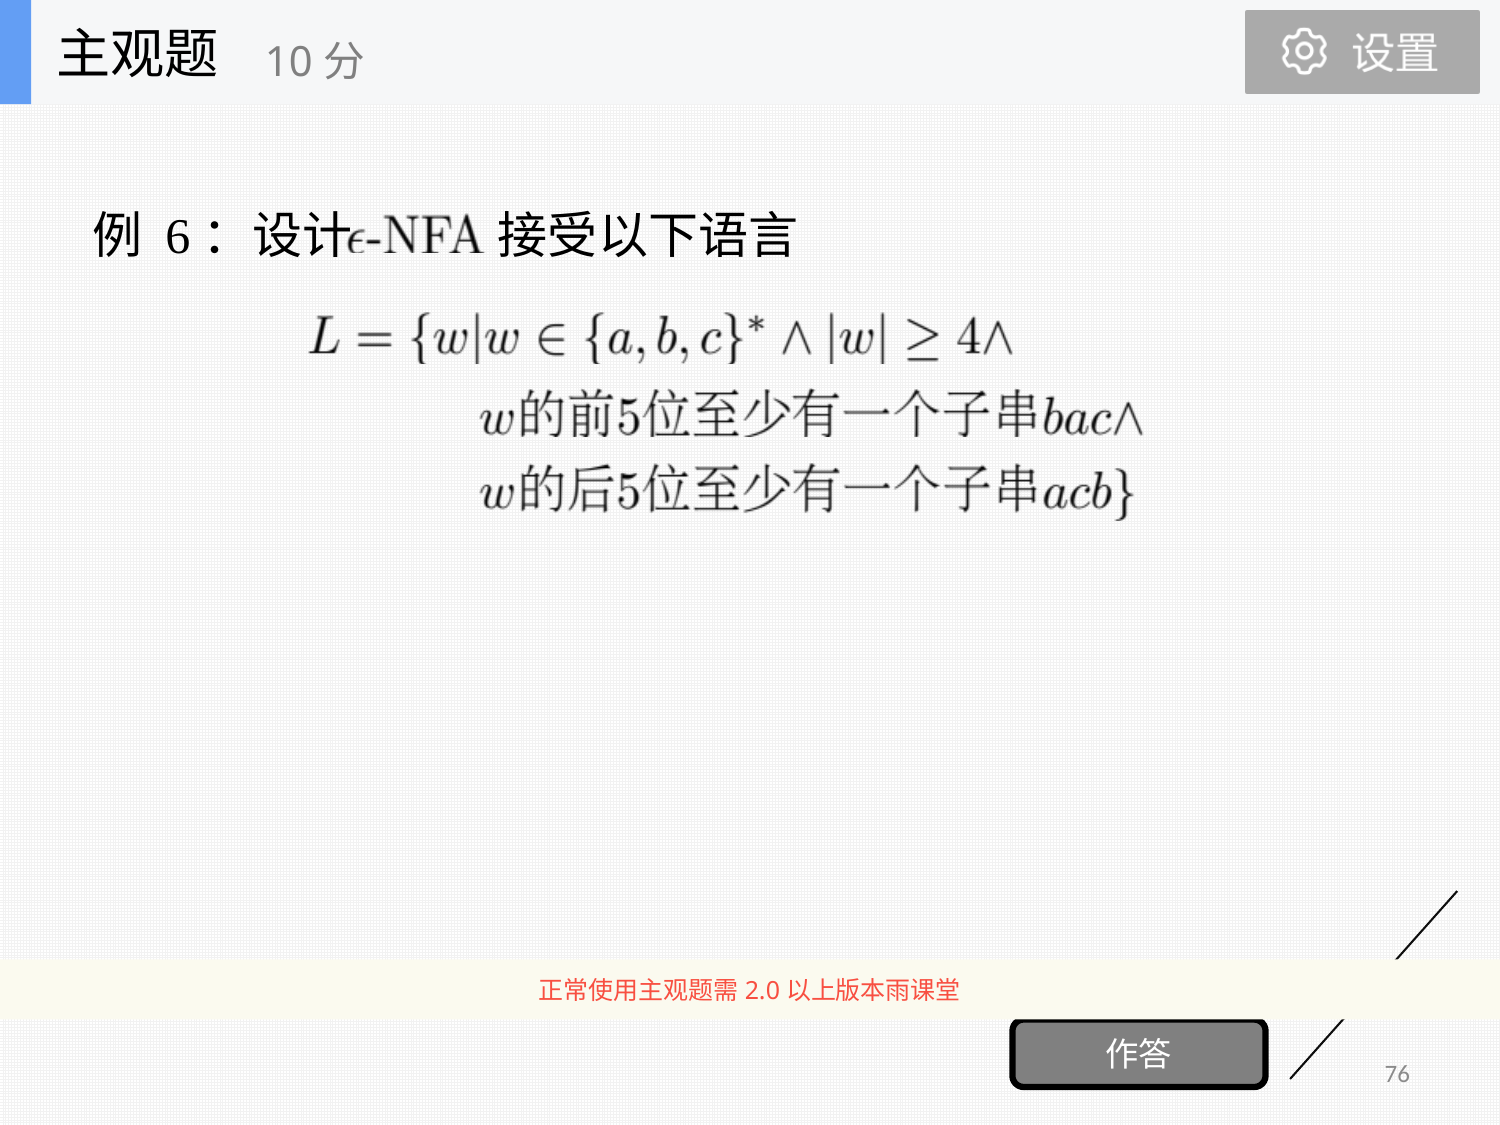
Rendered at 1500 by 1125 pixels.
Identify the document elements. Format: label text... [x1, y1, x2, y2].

text_box 作答 [1010, 1022, 1268, 1090]
picture [376, 462, 1236, 522]
text_box 正常使用主观题需2.0以上版本雨课堂 [0, 957, 1500, 1022]
picture [1245, 10, 1480, 94]
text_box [0, 0, 1500, 105]
slide_number 76 [1074, 1042, 1425, 1103]
picture [376, 388, 1246, 438]
picture [204, 311, 1116, 364]
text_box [77, 195, 1429, 272]
